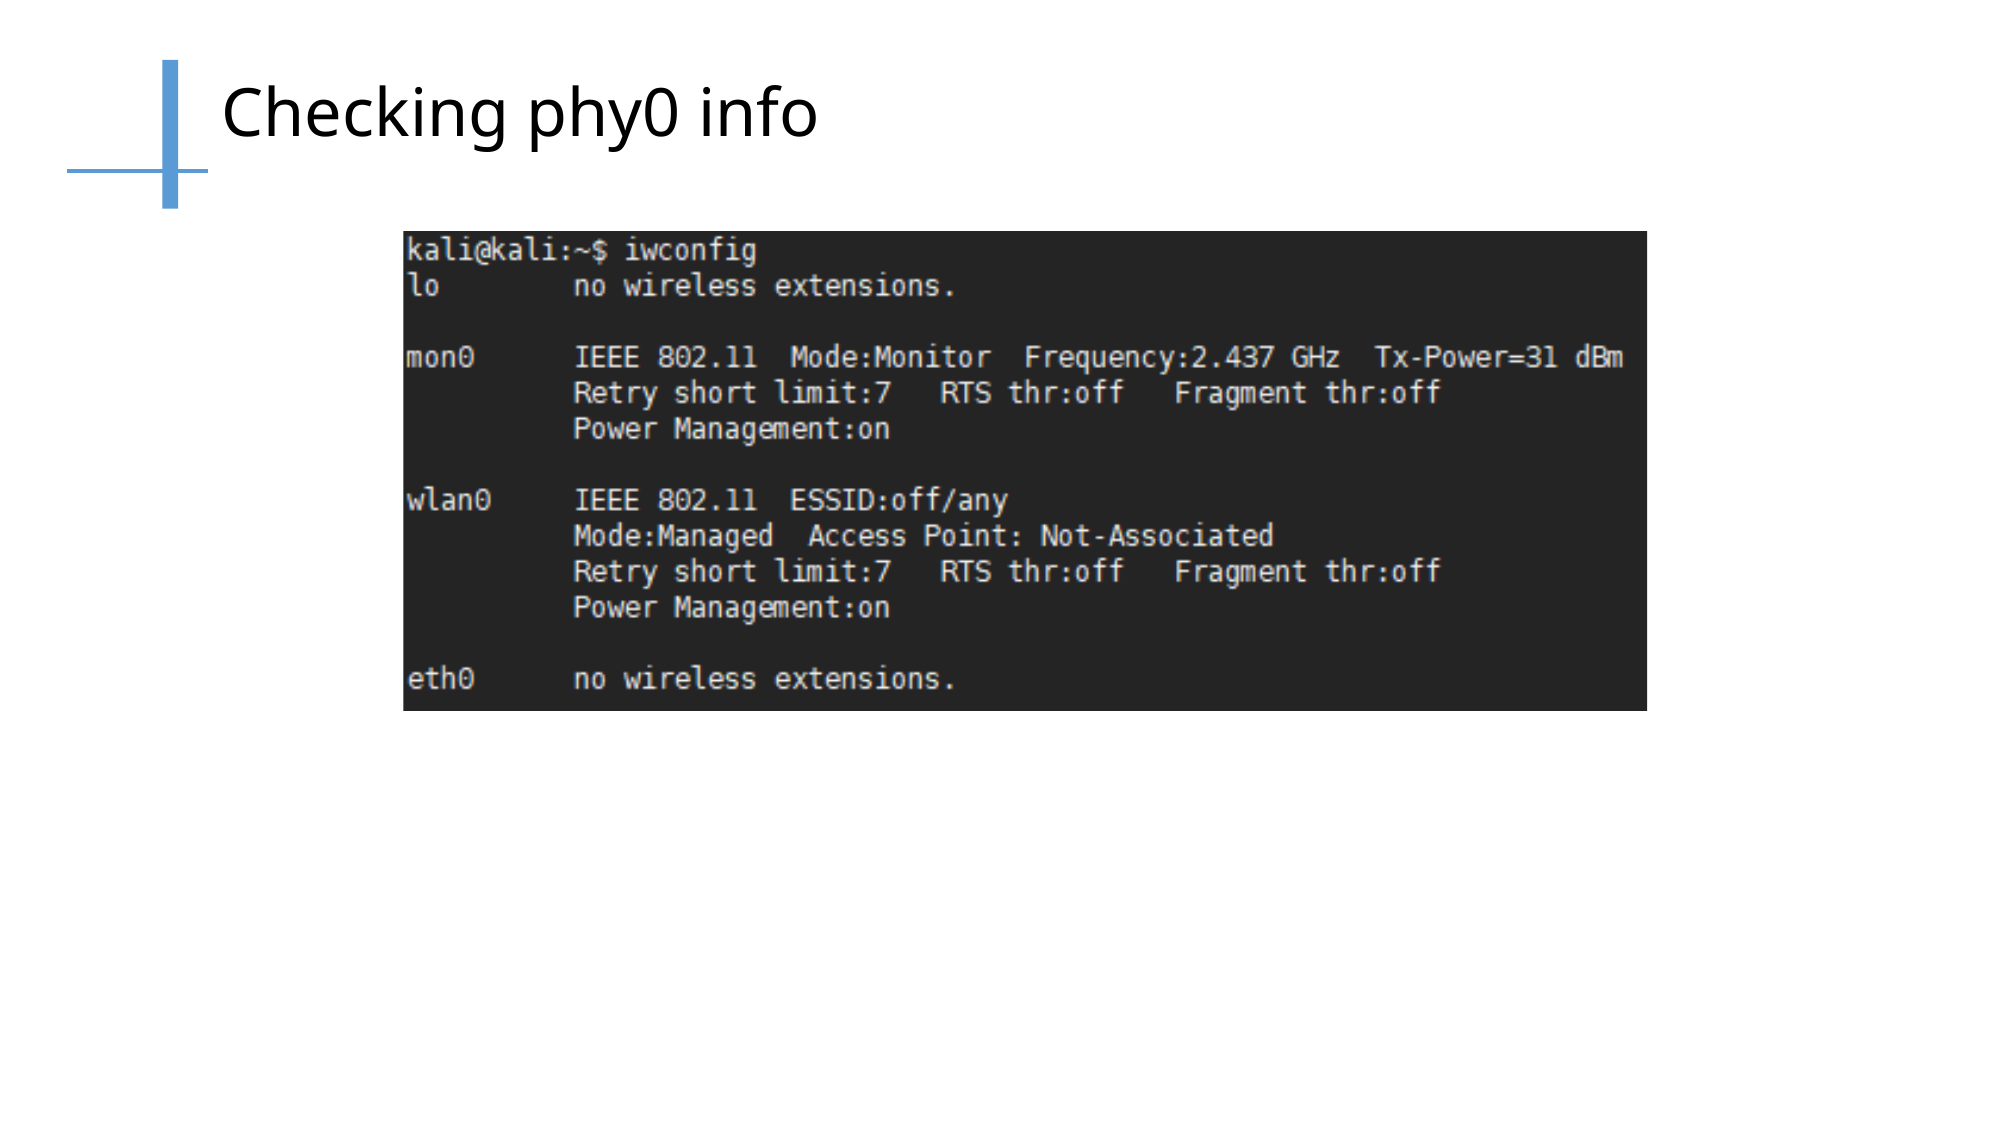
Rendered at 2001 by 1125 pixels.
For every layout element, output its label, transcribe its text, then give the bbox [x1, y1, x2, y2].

picture [403, 231, 1648, 711]
title Checking phy0 info [206, 59, 1842, 170]
